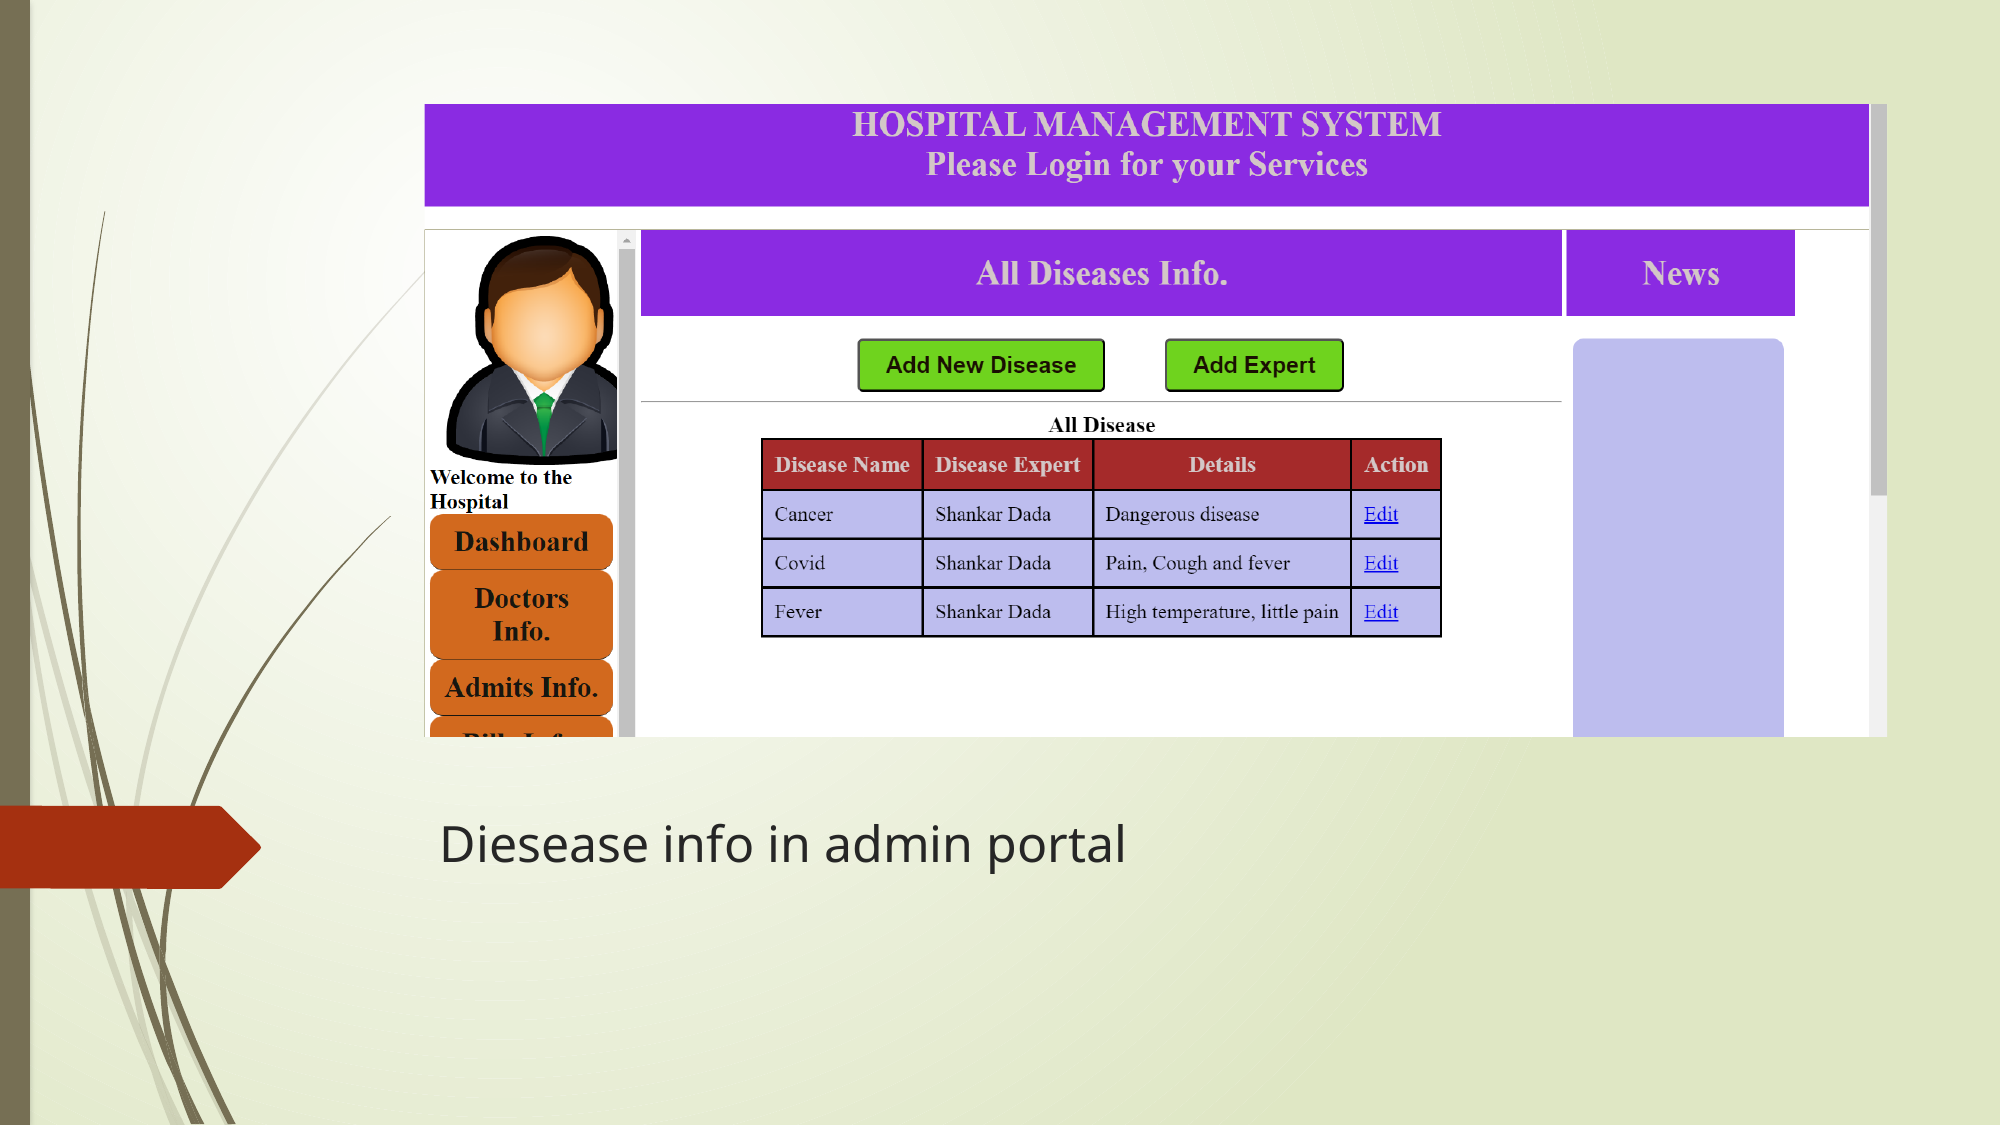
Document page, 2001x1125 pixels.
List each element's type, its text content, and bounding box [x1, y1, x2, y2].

picture [424, 103, 1888, 737]
title Diesease info in admin portal [424, 787, 1888, 881]
